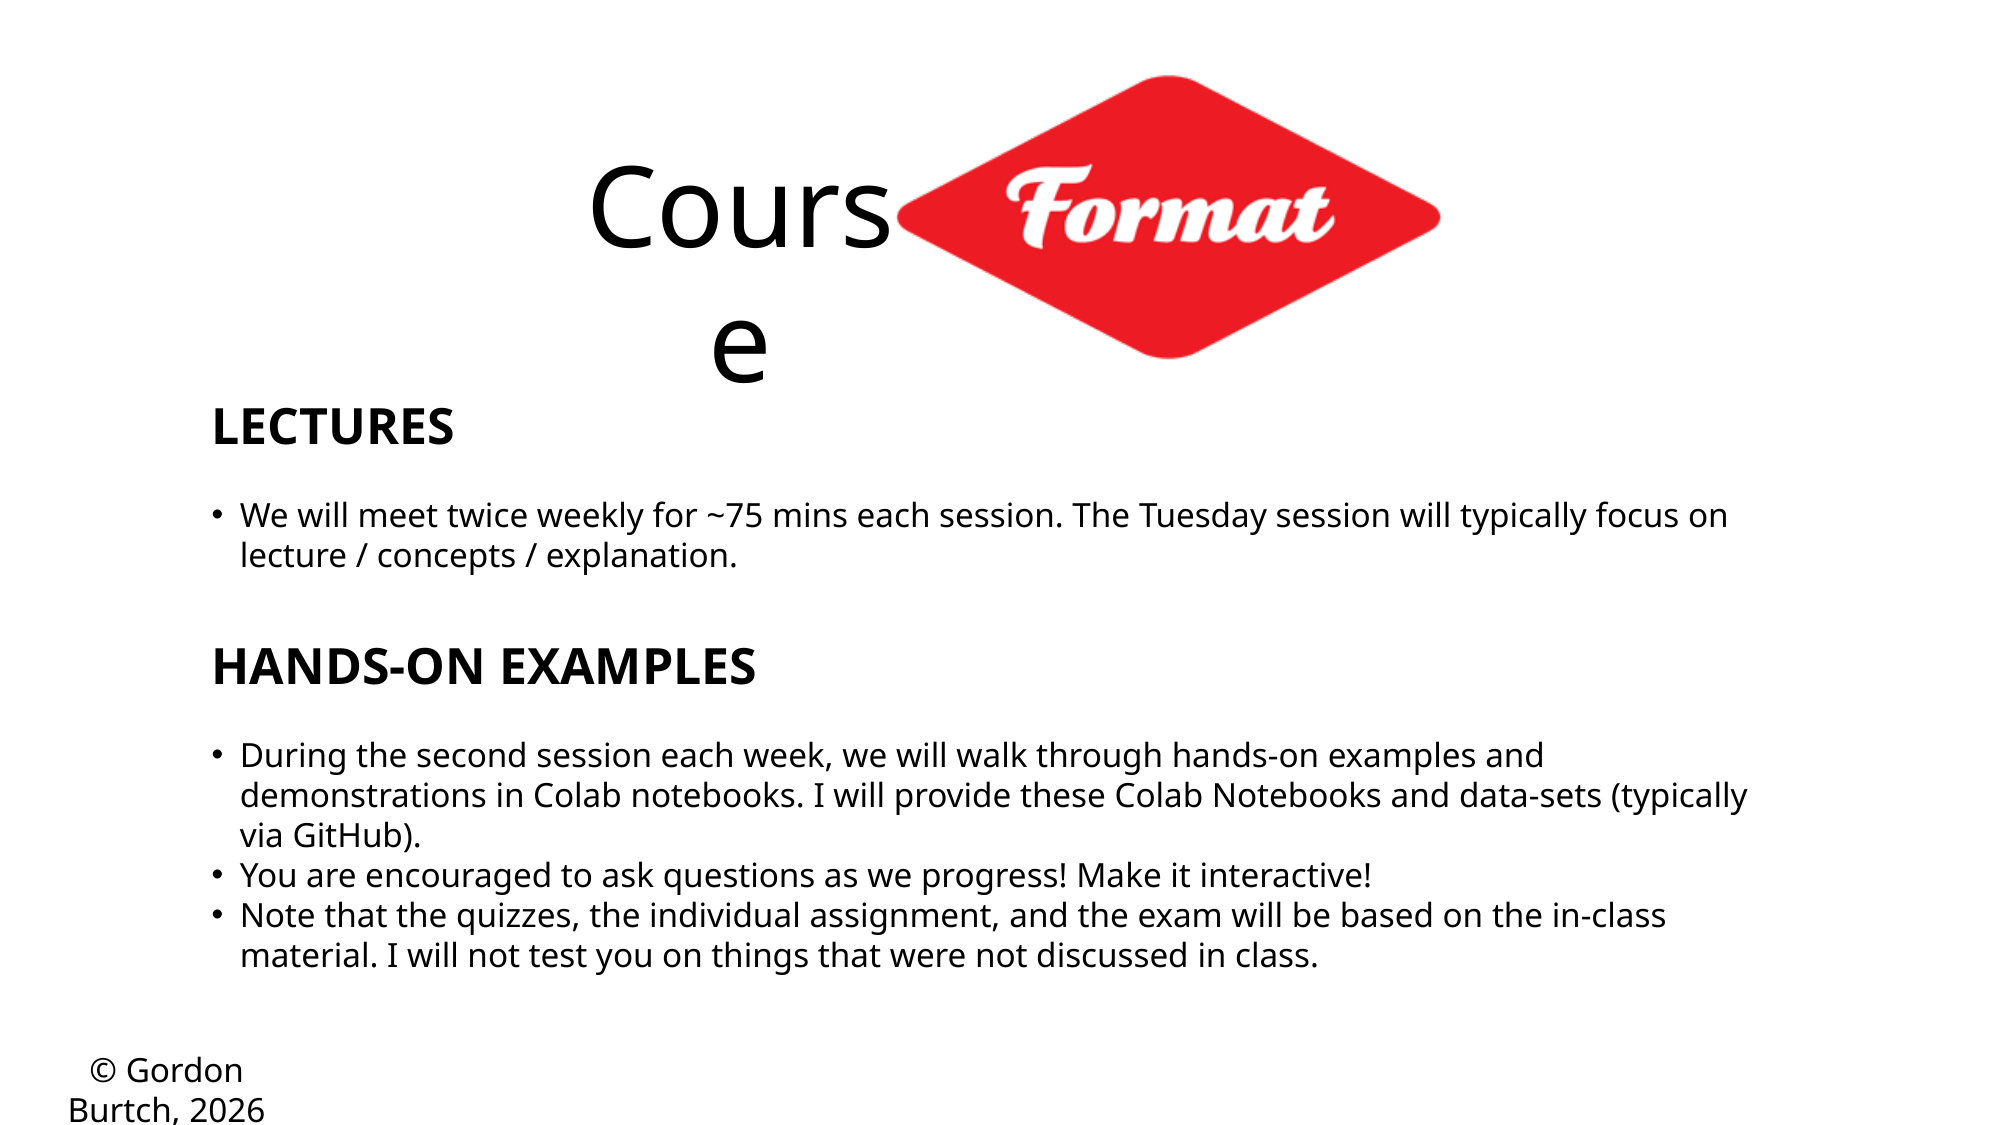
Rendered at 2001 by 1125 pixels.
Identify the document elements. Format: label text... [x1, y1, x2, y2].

text_box LECTURES We will meet twice weekly for ~75 mins each session. The Tuesday session will typically focus on lecture / concepts / explanation. HANDS-ON EXAMPLES During the second session each week, we will walk through hands-on examples and demonstrations in Colab notebooks. I will provide these Colab Notebooks and data-sets (typically via GitHub). You are encouraged to ask questions as we progress! Make it interactive! Note that the quizzes, the individual assignment, and the exam will be based on the in-class material. I will not test you on things that were not discussed in class. [194, 386, 1806, 982]
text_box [549, 71, 1450, 364]
